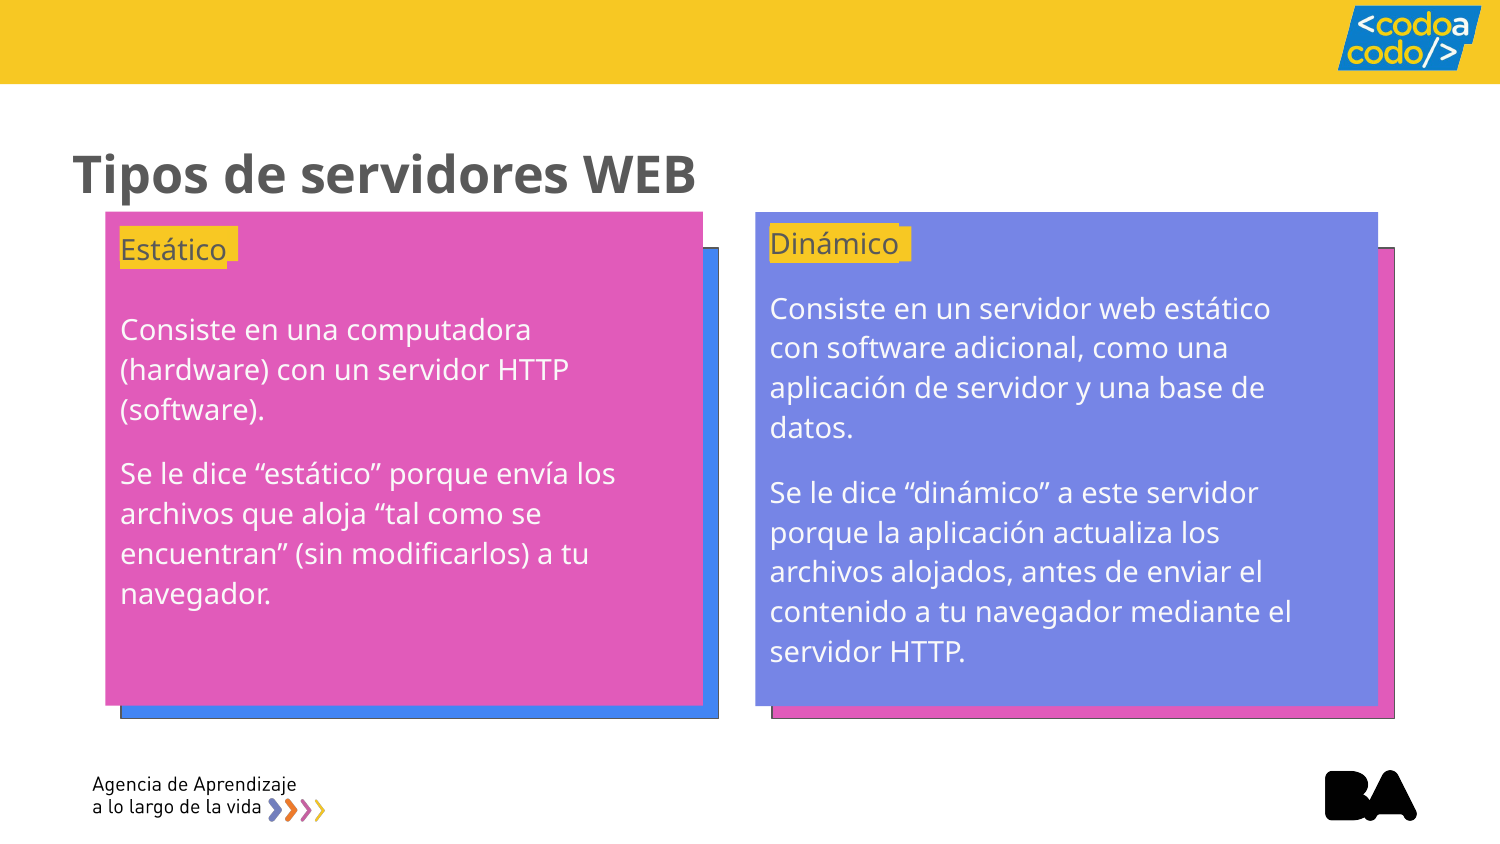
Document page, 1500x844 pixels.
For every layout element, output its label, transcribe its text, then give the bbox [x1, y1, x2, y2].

title Tipos de servidores WEB [70, 139, 1012, 283]
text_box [105, 211, 719, 719]
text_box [755, 211, 1395, 719]
picture [70, 756, 344, 835]
picture [1337, 5, 1482, 71]
picture [1325, 770, 1417, 821]
